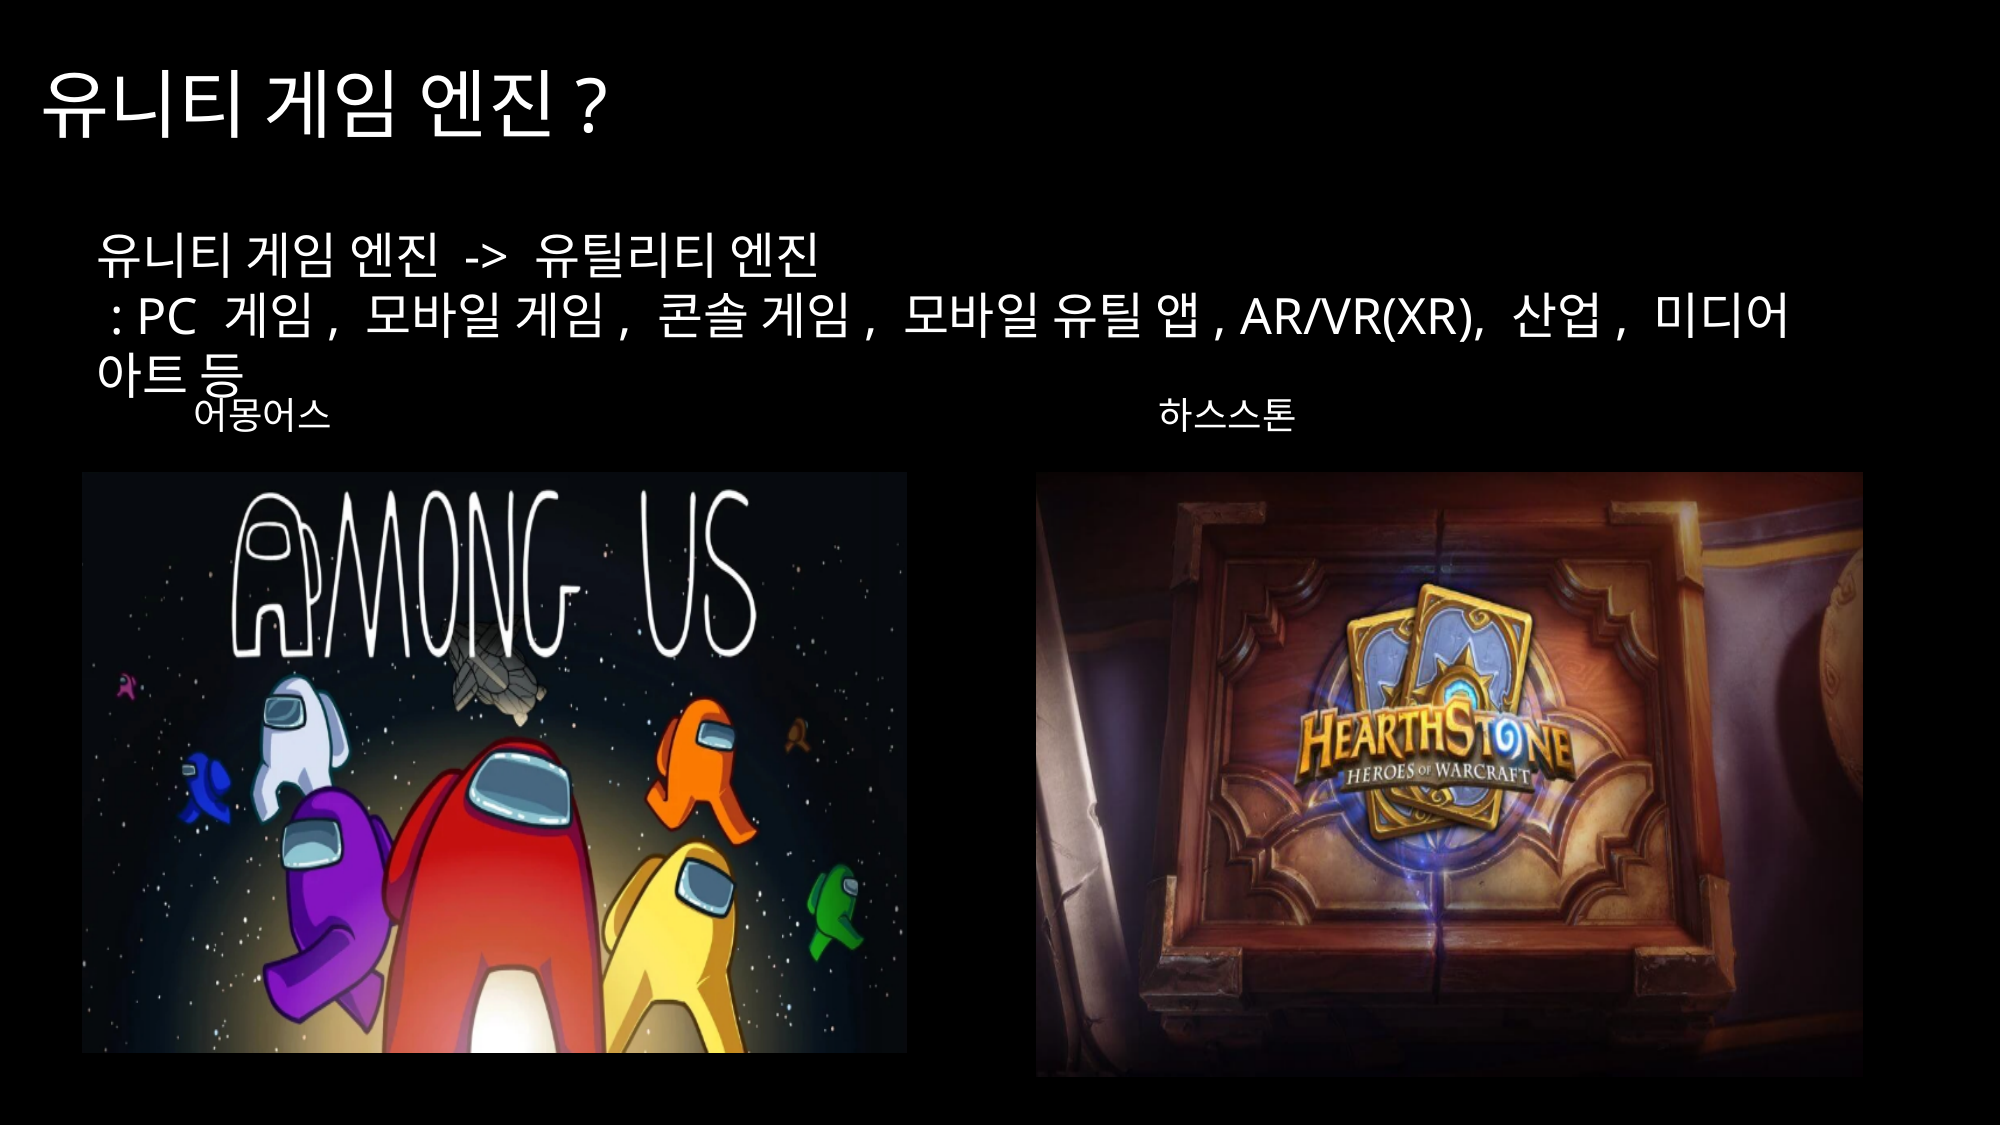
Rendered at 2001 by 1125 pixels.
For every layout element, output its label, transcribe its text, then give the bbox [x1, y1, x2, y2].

text_box 유니티 게임 엔진 -> 유틸리티 엔진 : PC 게임, 모바일 게임, 콘솔 게임, 모바일 유틸 앱, AR/VR(XR), 산업, 미디어 아트 등 [89, 217, 1901, 413]
text_box 하스스톤 [1151, 385, 1531, 445]
text_box 어몽어스 [186, 385, 566, 445]
picture [81, 471, 907, 1053]
text_box 유니티 게임 엔진? [32, 0, 1743, 218]
picture [1035, 471, 1864, 1078]
